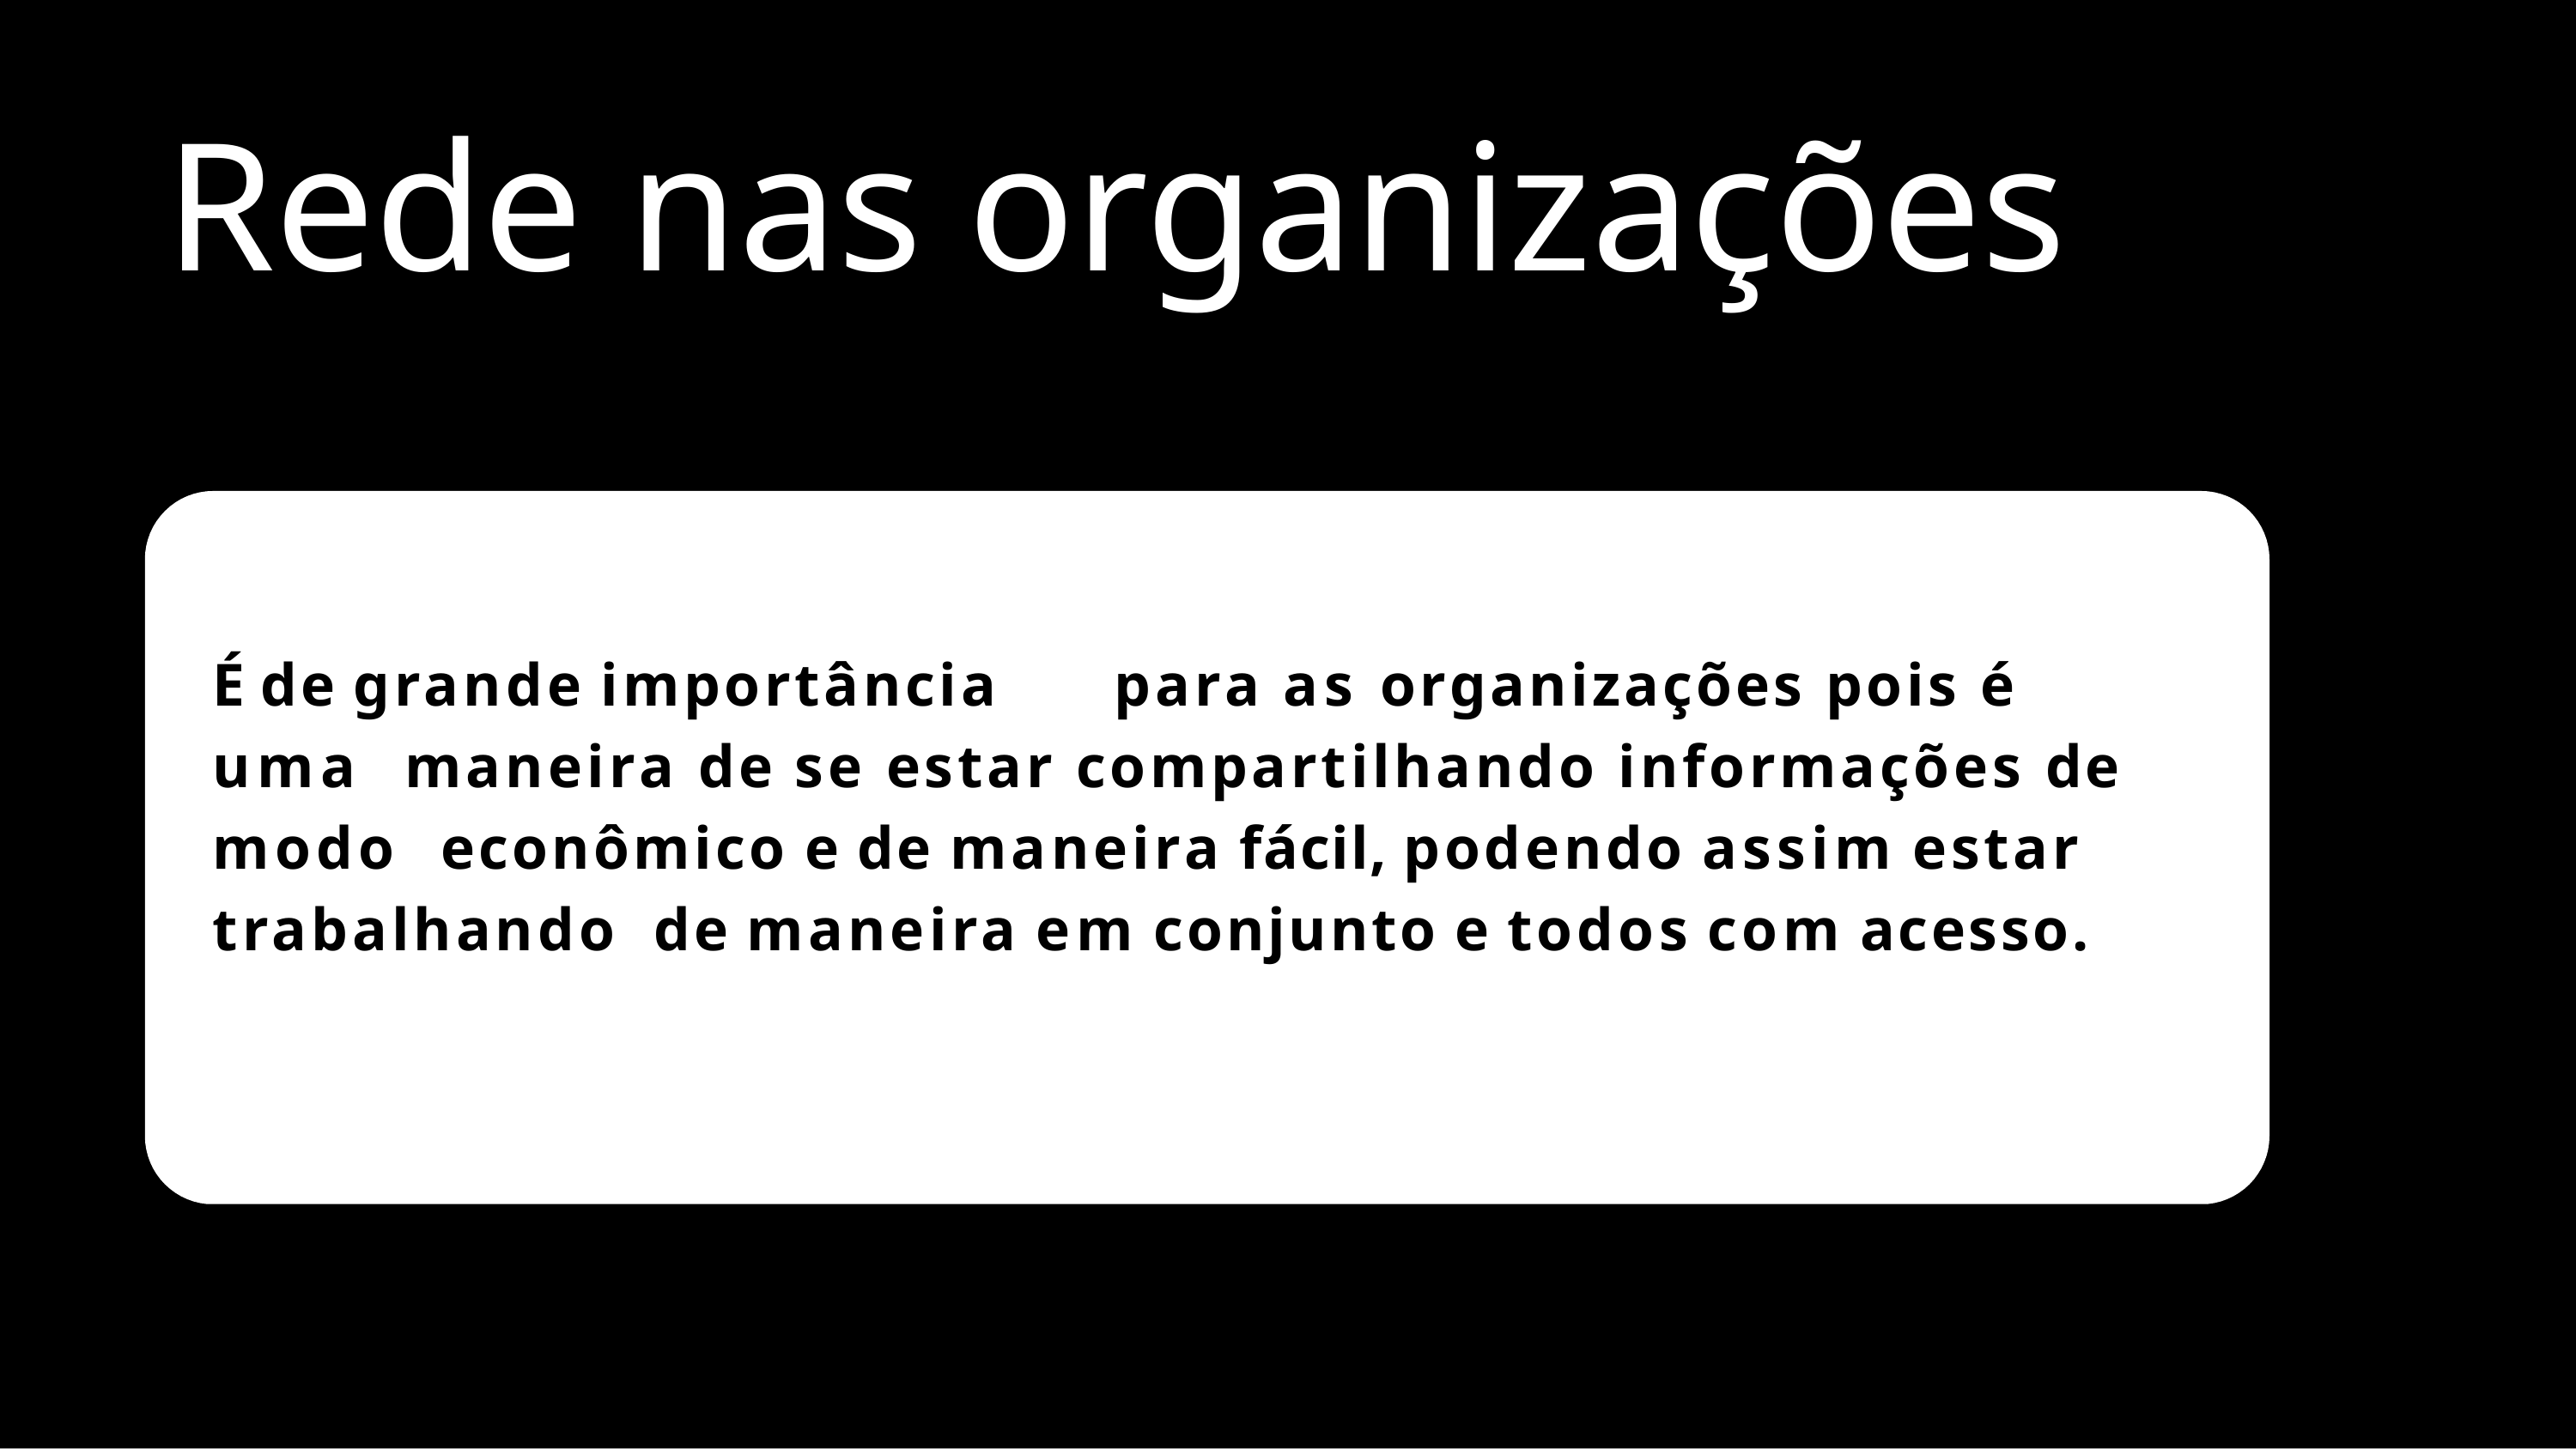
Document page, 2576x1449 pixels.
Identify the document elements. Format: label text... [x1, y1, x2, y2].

text_box É de grande importância para as organizações pois é uma maneira de se estar compartilhando informações de modo econômico e de maneira fácil, podendo assim estar trabalhando de maneira em conjunto e todos com acesso. [210, 634, 2147, 962]
title Rede nas organizações [163, 91, 2097, 336]
text_box [144, 490, 2270, 1204]
